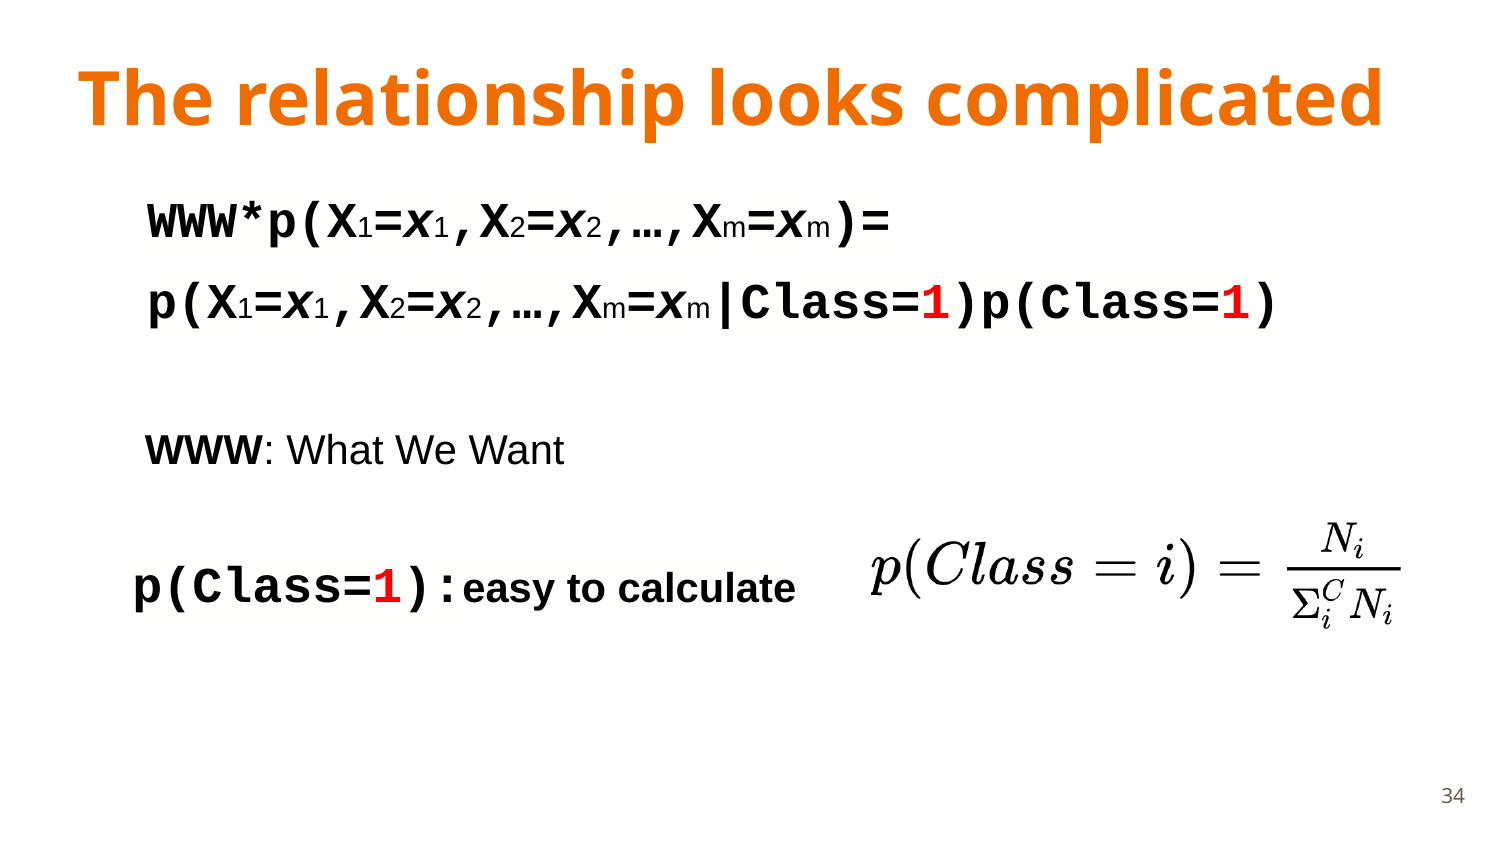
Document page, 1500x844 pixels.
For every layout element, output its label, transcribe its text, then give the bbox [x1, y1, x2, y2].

title The relationship looks complicated [63, 35, 1461, 152]
text_box WWW*p(X1=x1,X2=x2,…,Xm=xm)= p(X1=x1,X2=x2,…,Xm=xm|Class=1)p(Class=1) [132, 151, 1317, 450]
slide_number ‹#› [1389, 764, 1480, 830]
text_box p(Class=1):easy to calculate [117, 516, 869, 610]
text_box WWW: What We Want [129, 408, 629, 466]
picture [870, 516, 1411, 633]
